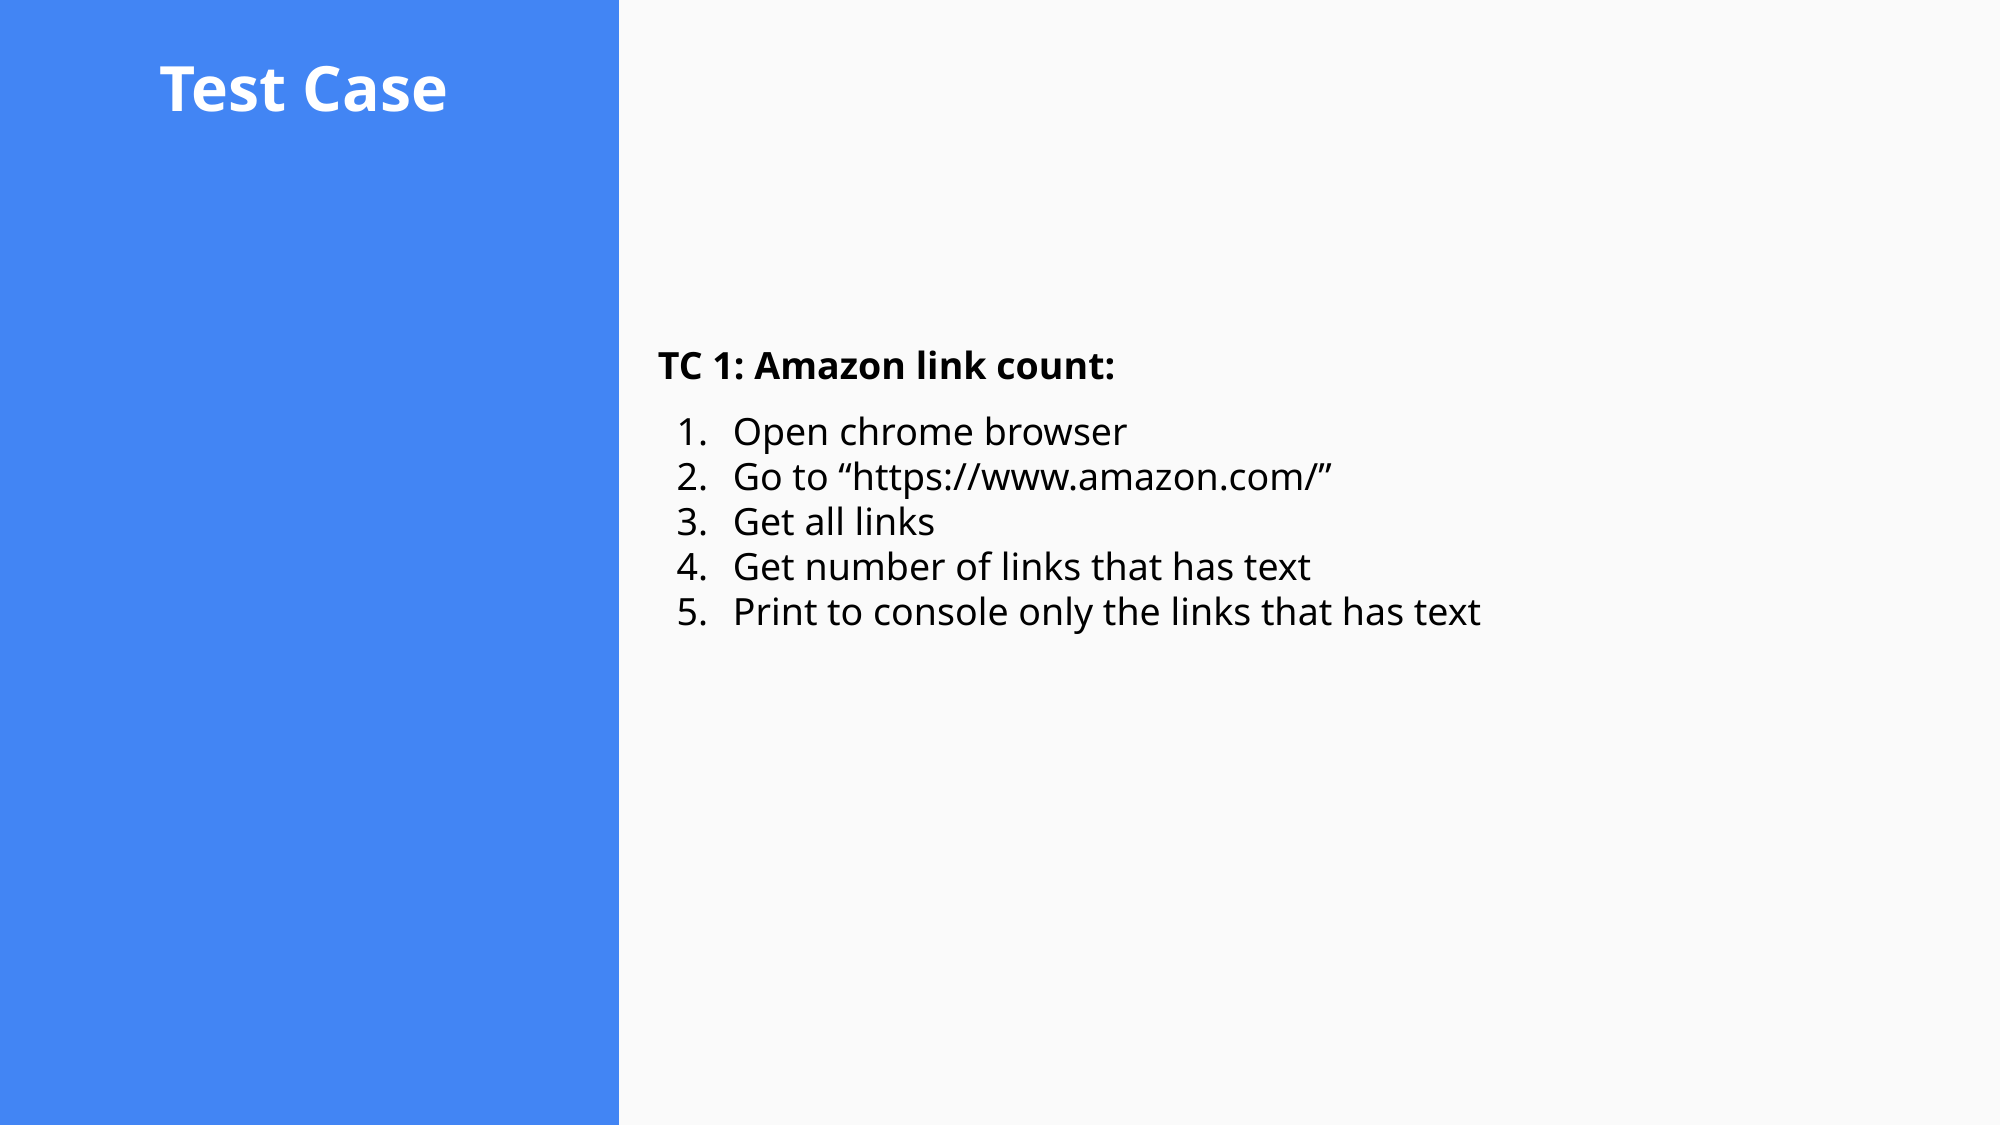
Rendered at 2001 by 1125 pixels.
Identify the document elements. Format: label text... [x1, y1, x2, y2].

text_box TC 1: Amazon link count: Open chrome browser Go to “https://www.amazon.com/” Get all links Get number of links that has text Print to console only the links that has text [642, 49, 1967, 1058]
title Test Case [16, 10, 592, 140]
